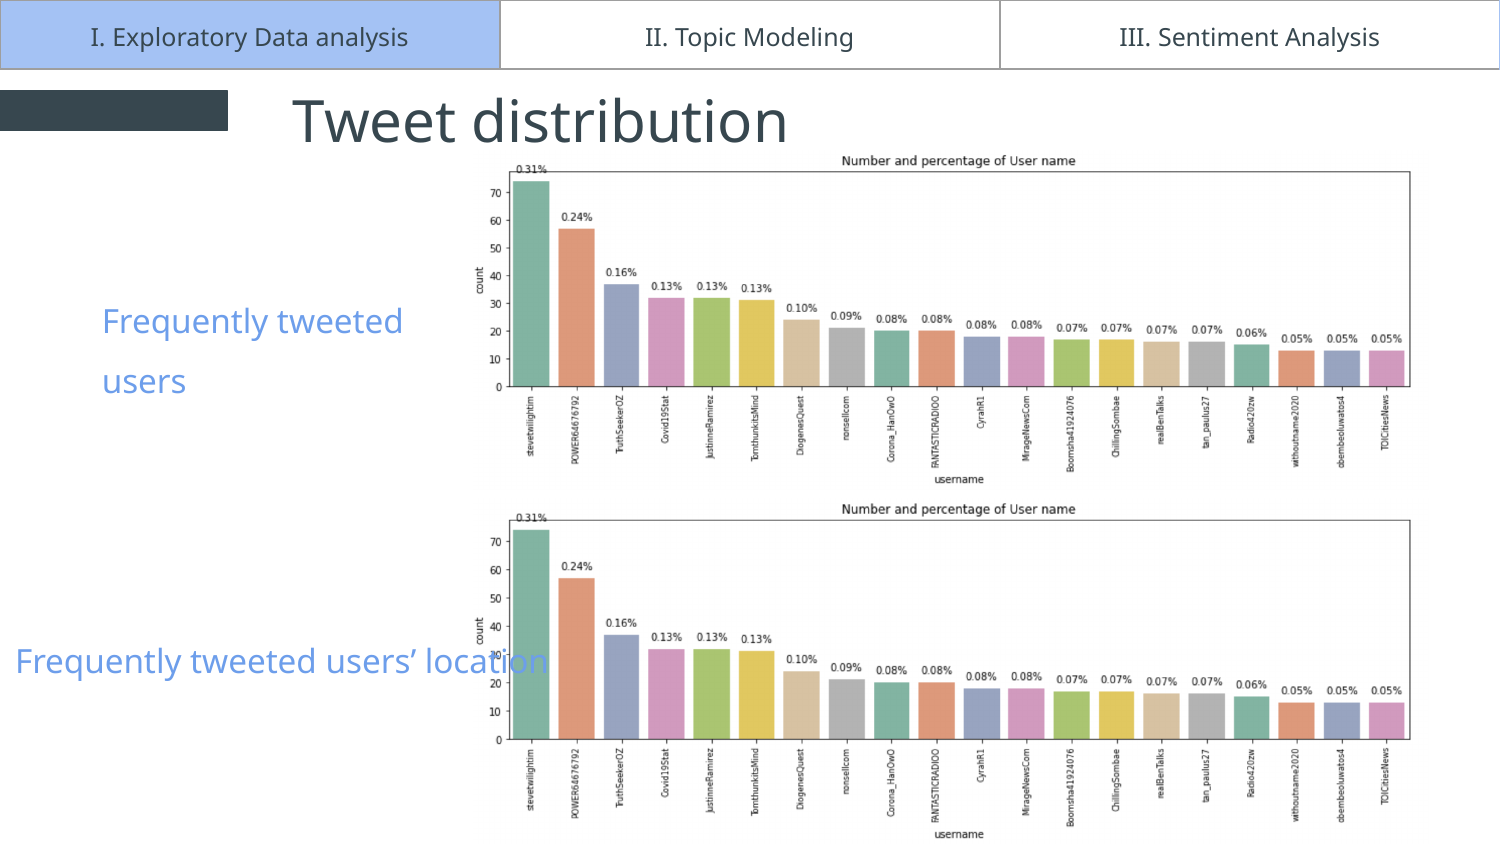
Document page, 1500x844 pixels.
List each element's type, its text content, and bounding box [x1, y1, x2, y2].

picture [472, 149, 1429, 491]
subtitle Frequently tweeted users’ location [0, 605, 467, 701]
picture [472, 498, 1429, 844]
title Tweet distribution [155, 70, 1348, 142]
table_header III. Sentiment Analysis [1001, 1, 1499, 68]
table_header I. Exploratory Data analysis [1, 1, 499, 68]
subtitle Frequently tweeted users [86, 265, 462, 361]
table_header II. Topic Modeling [501, 1, 999, 68]
